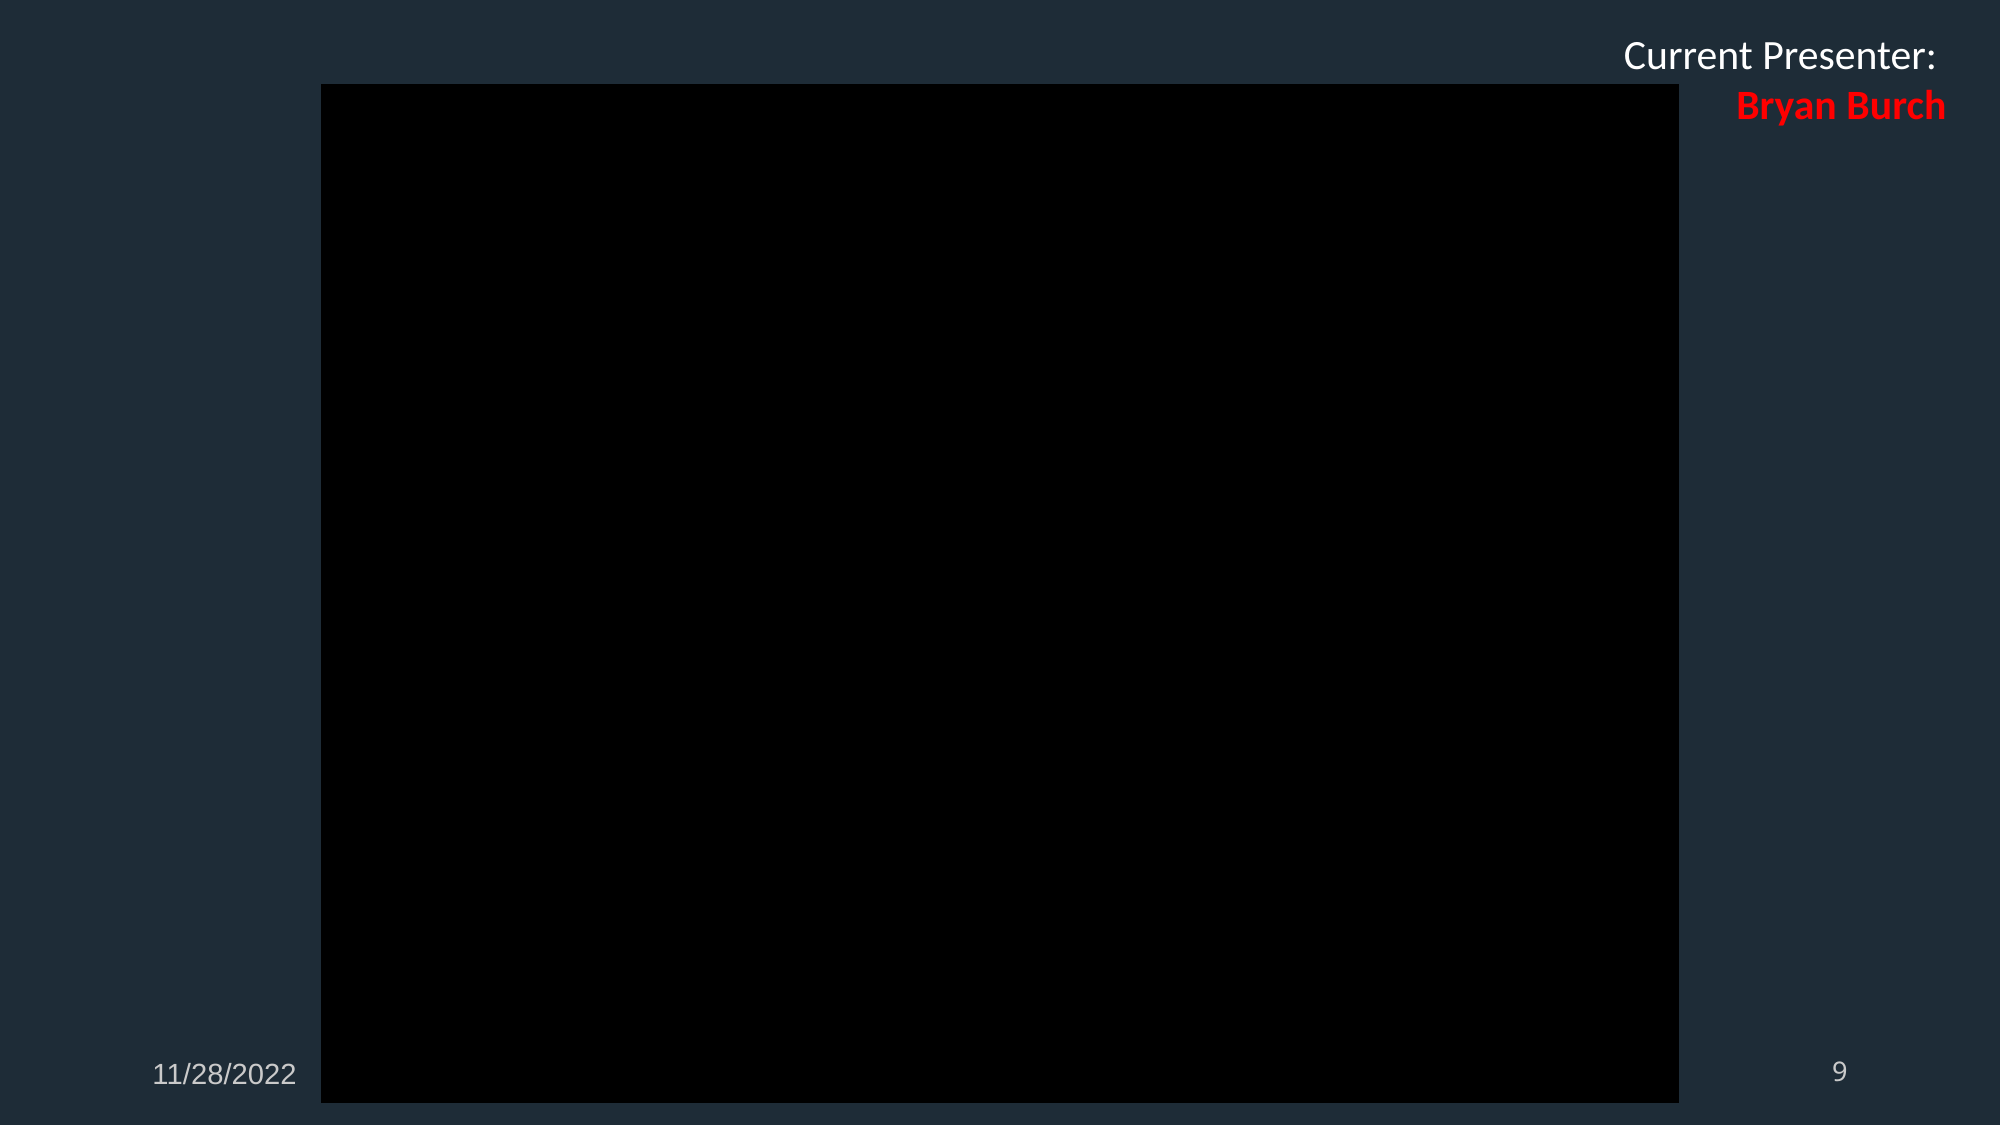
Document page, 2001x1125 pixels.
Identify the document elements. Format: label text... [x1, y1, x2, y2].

picture [320, 83, 1680, 1103]
text_box Current Presenter: Bryan Burch [1539, 20, 1962, 136]
slide_number ‹#› [1684, 1042, 1863, 1103]
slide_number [137, 1042, 316, 1103]
